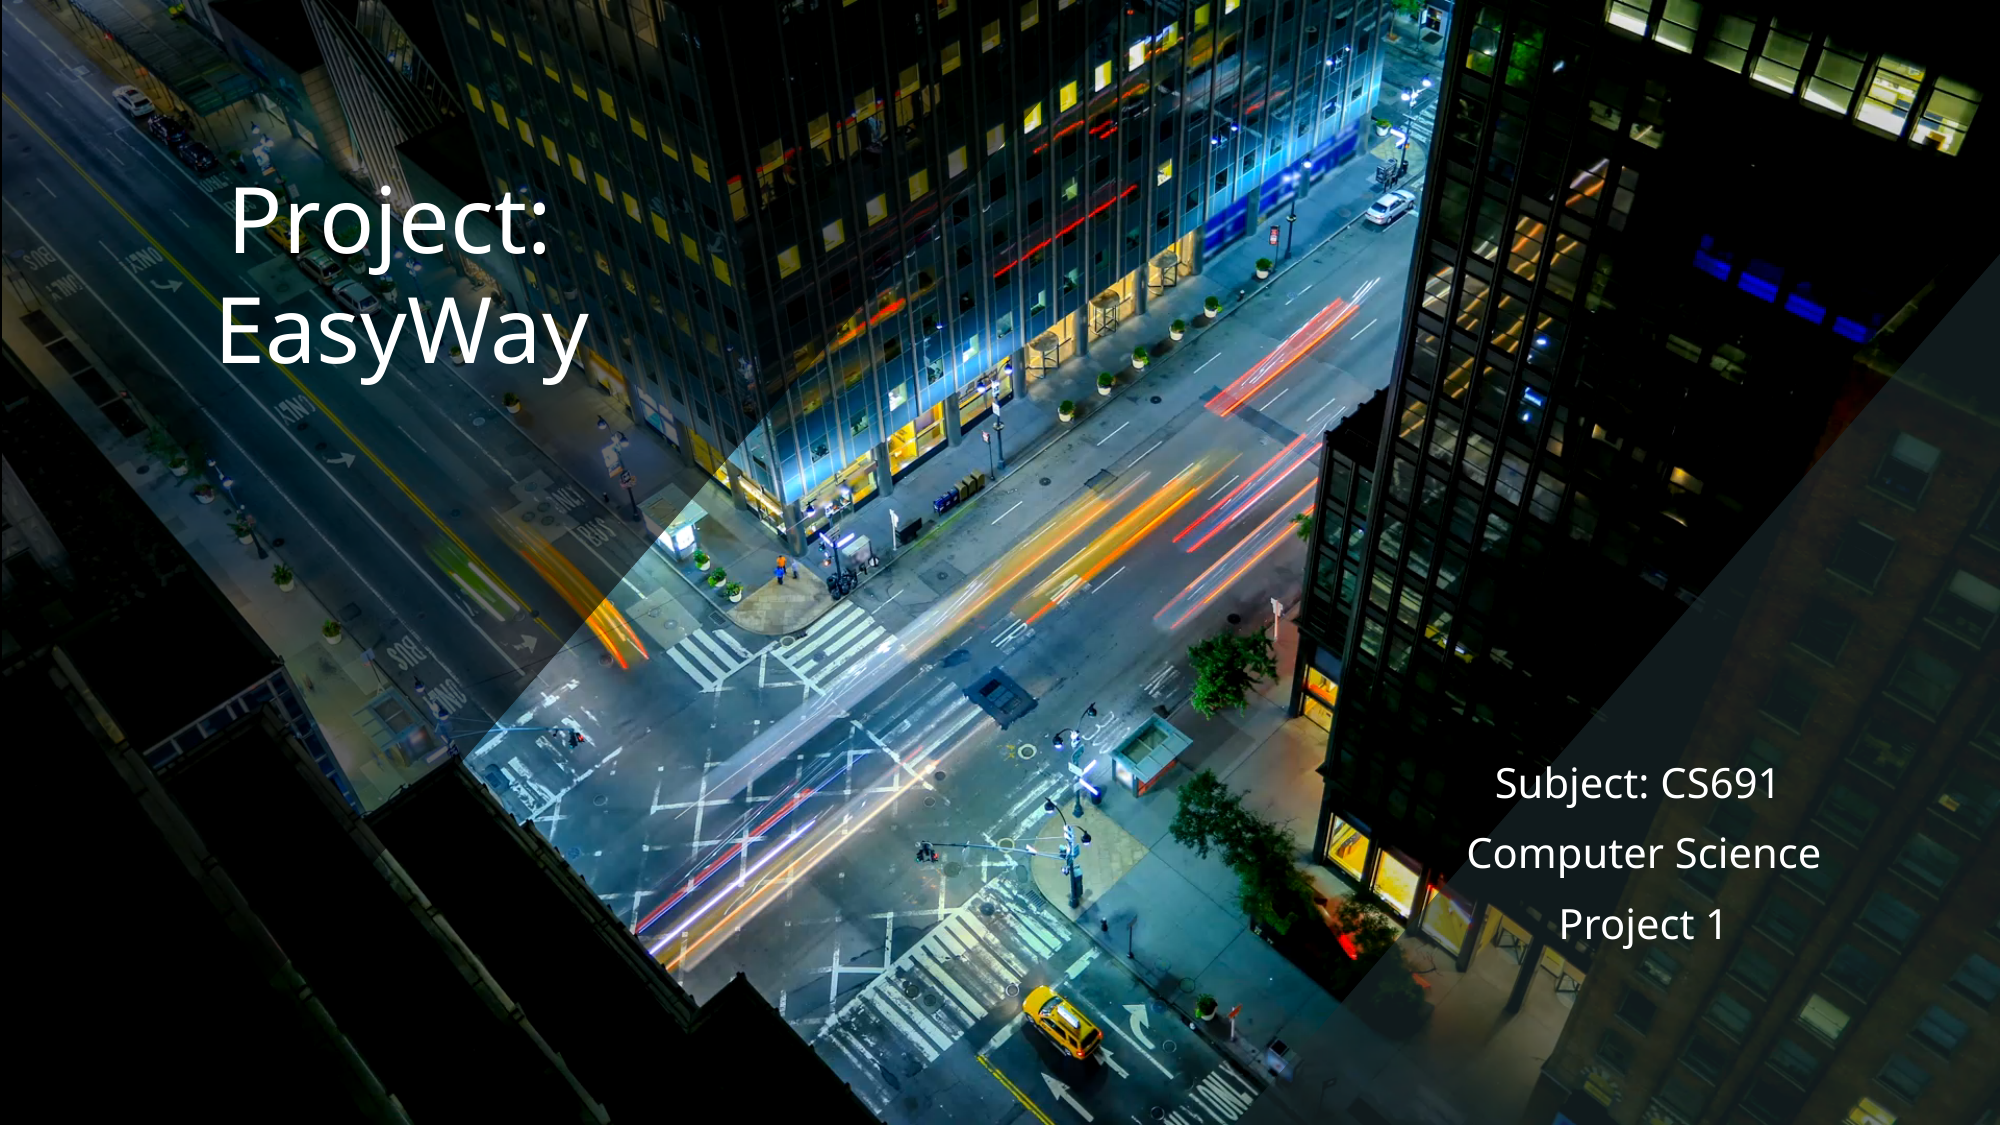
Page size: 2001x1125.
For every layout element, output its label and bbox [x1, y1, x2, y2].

text_box [1, 0, 2000, 1125]
